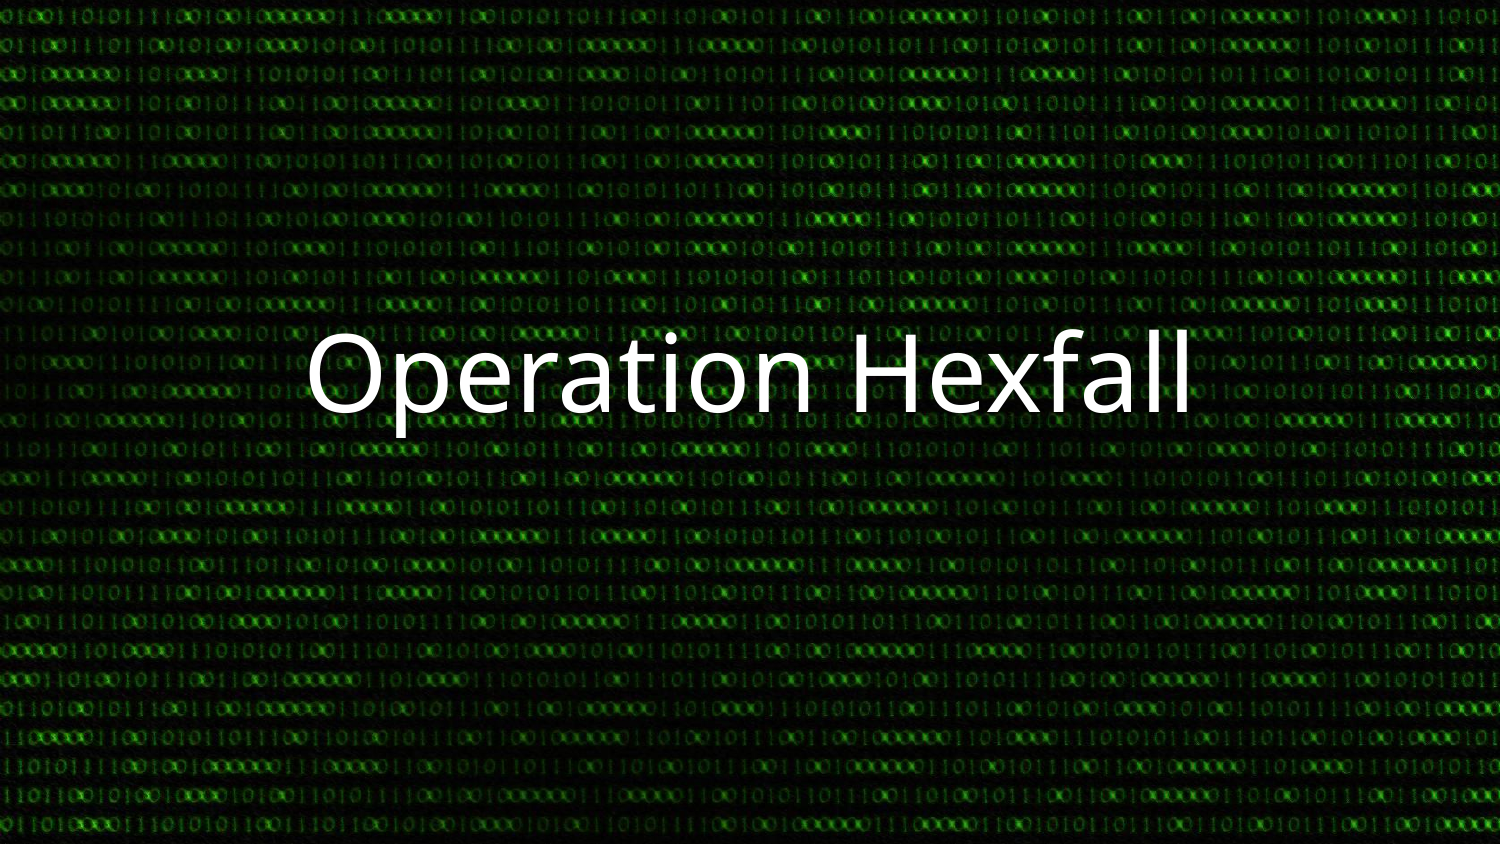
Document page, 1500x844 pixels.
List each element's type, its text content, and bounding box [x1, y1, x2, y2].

picture [0, 0, 1500, 844]
title Operation Hexfall [51, 122, 1449, 459]
